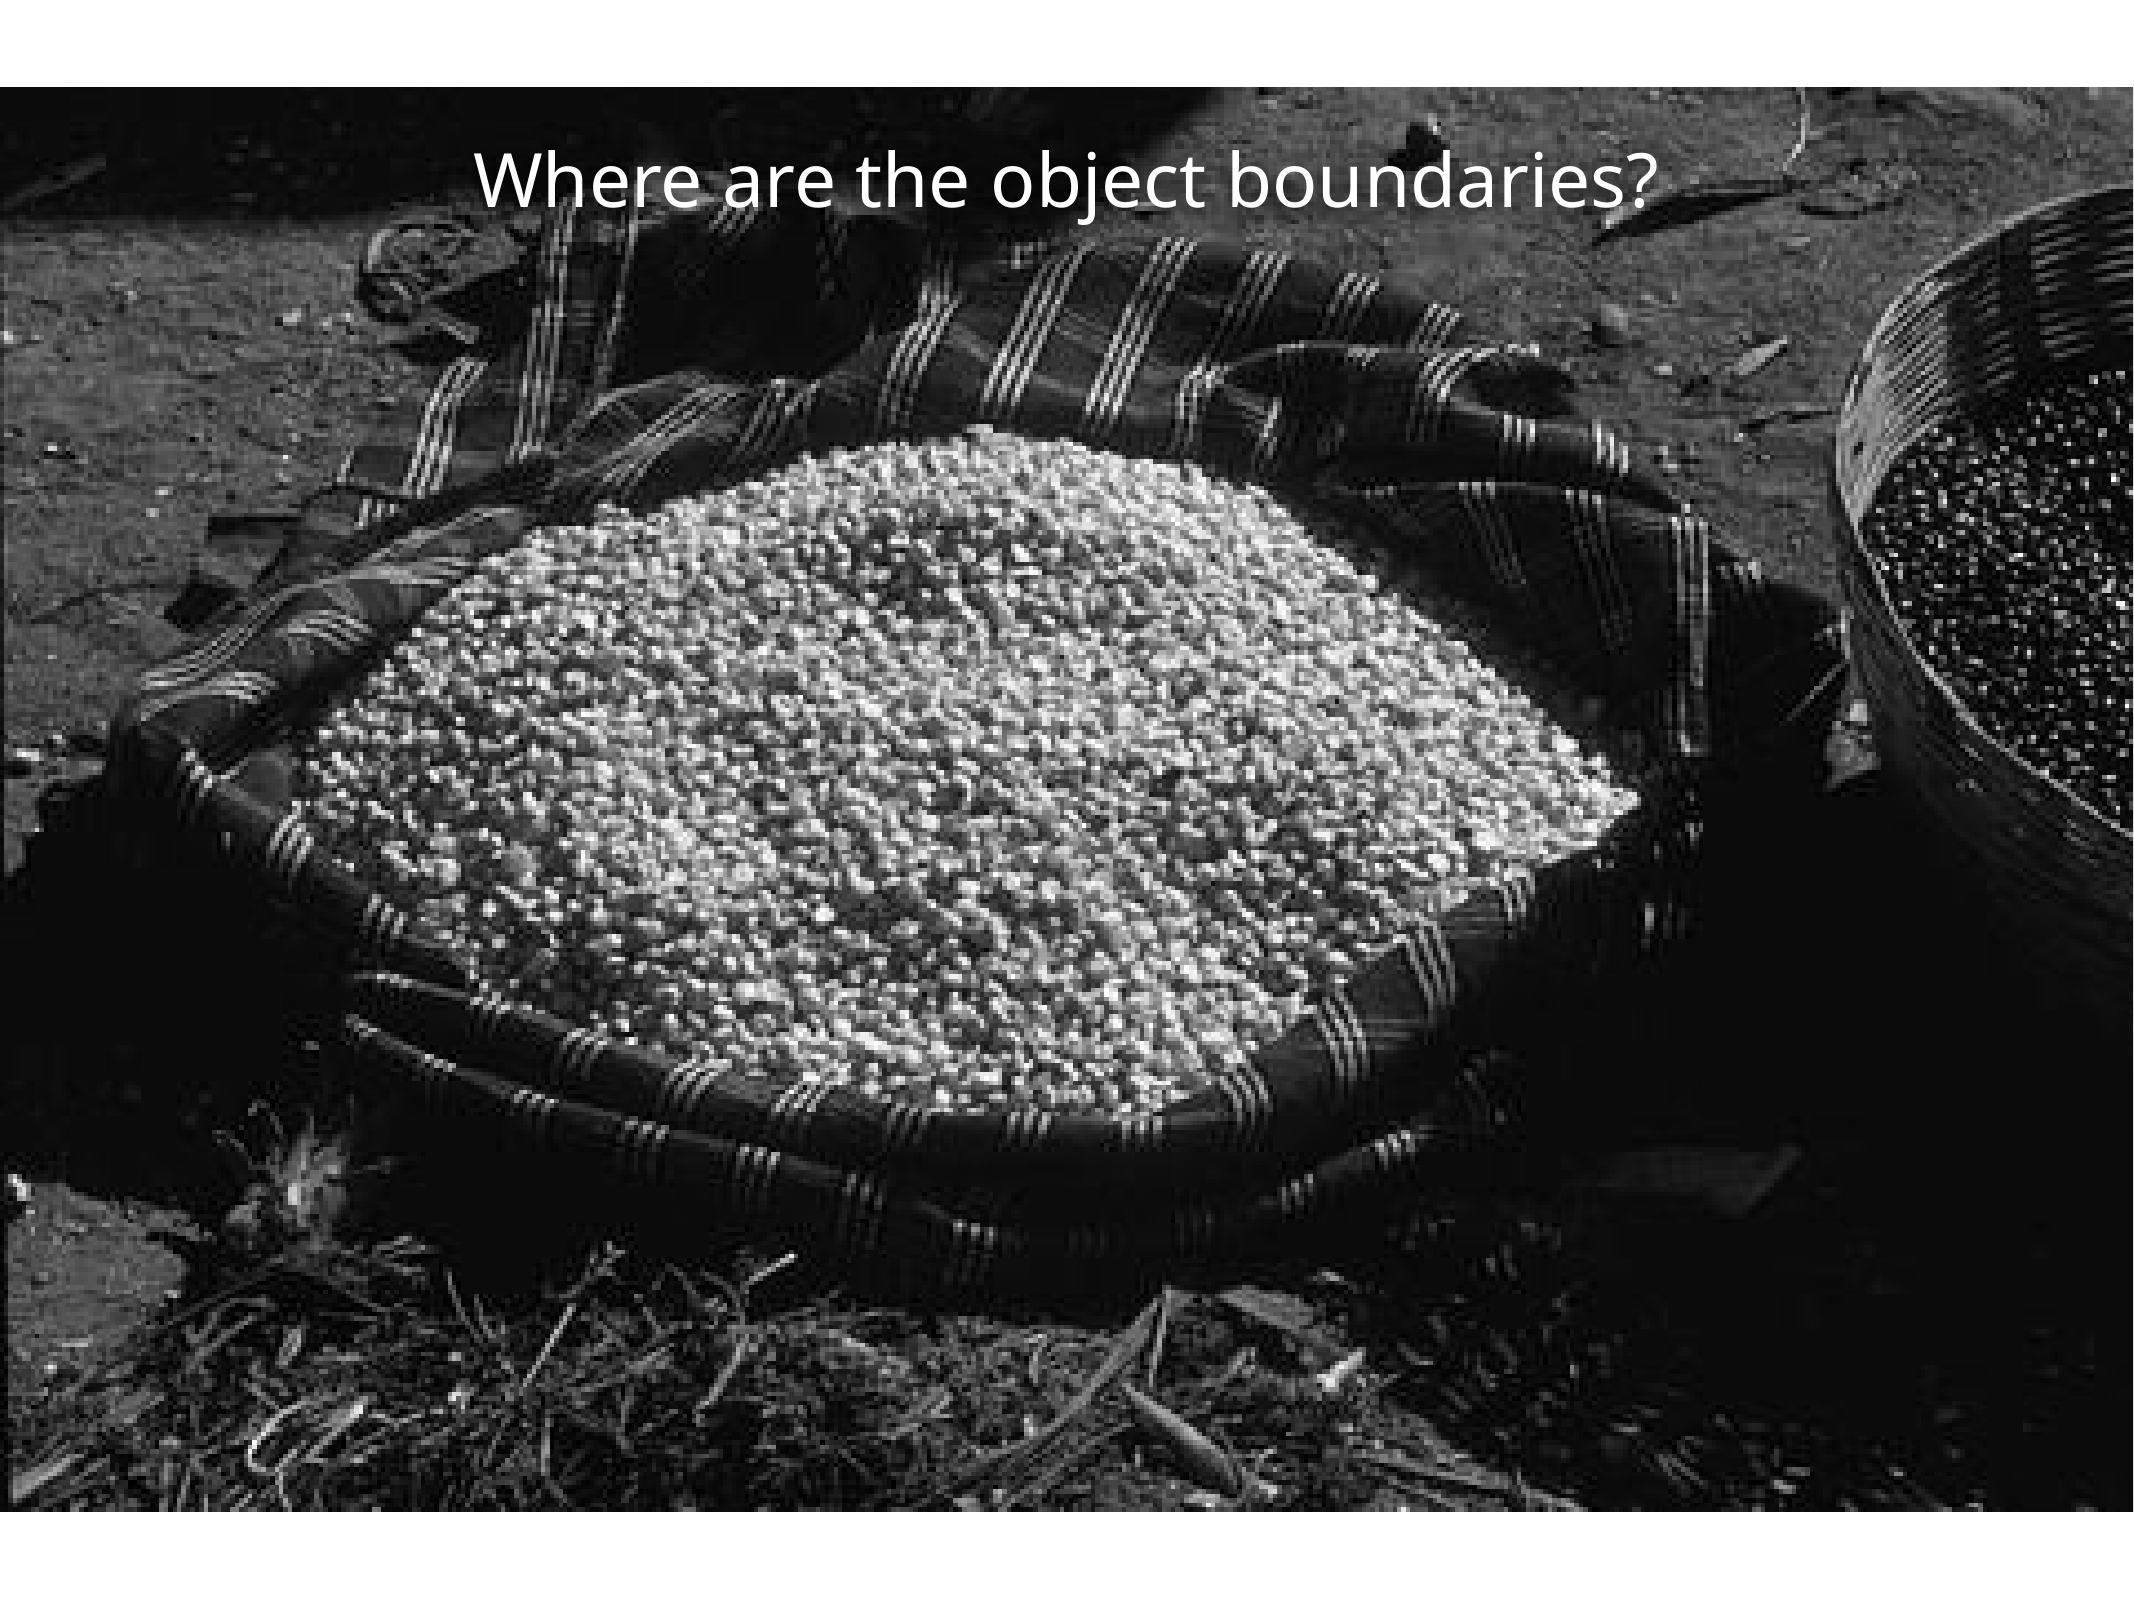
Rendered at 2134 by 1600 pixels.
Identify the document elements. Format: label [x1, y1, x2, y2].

picture [0, 87, 2134, 1513]
